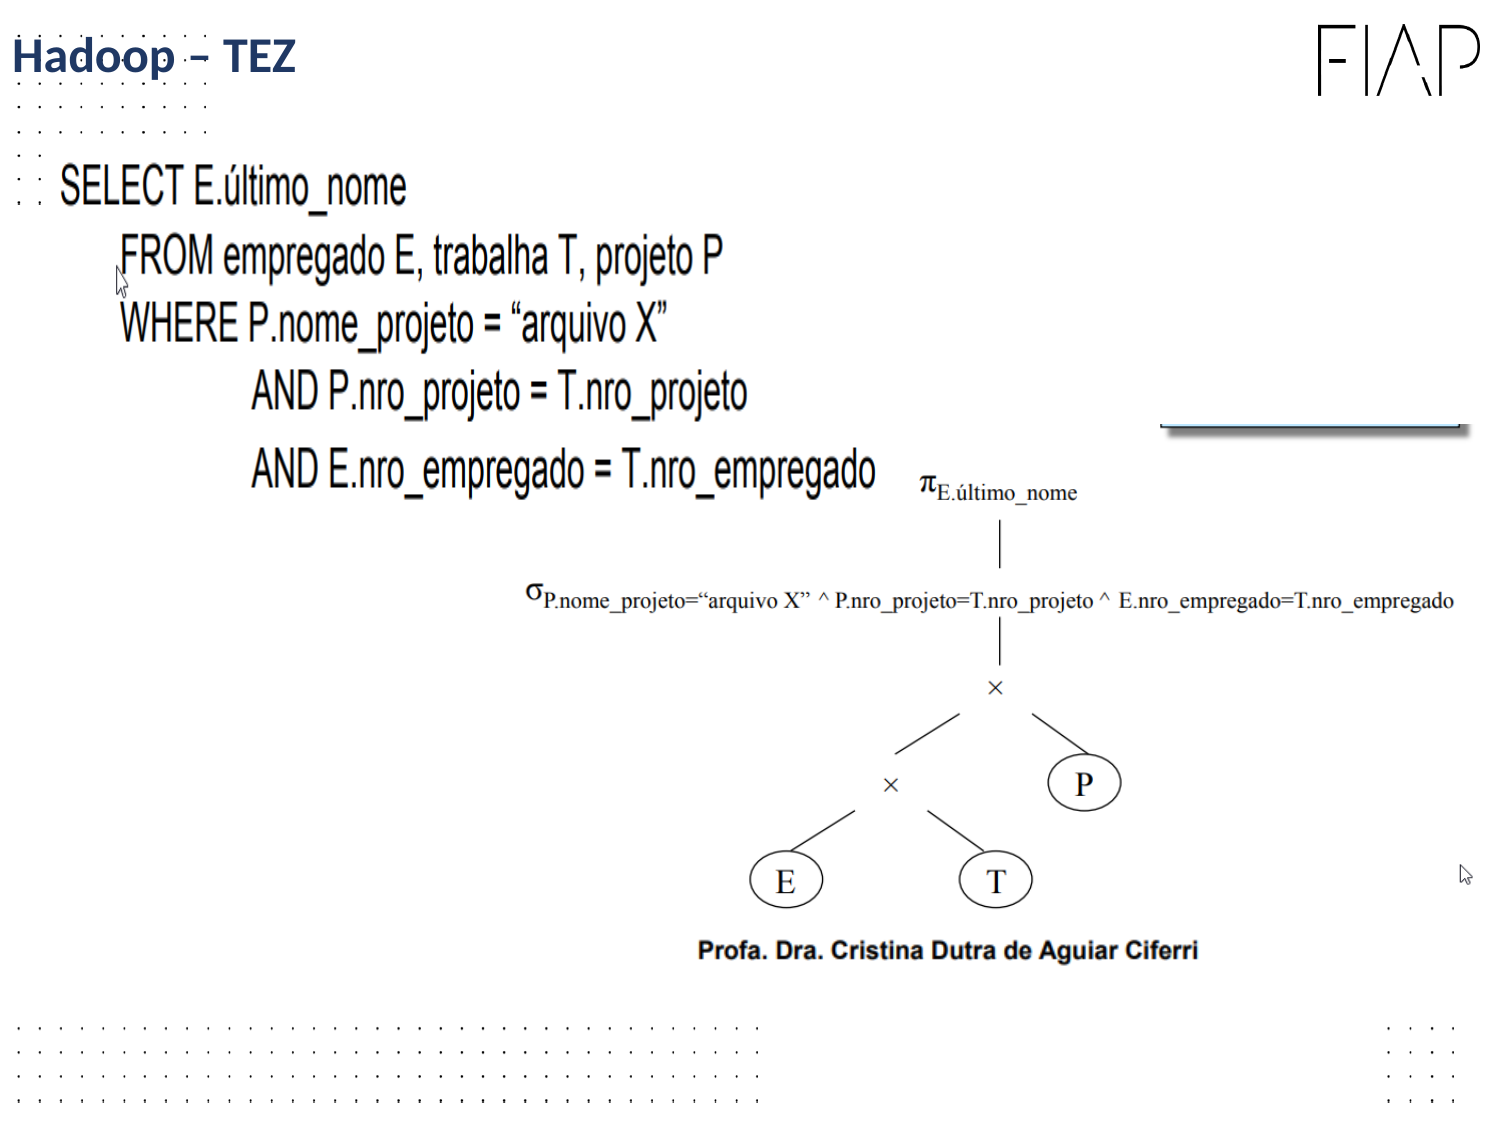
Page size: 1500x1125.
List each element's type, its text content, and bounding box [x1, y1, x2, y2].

picture [17, 1025, 758, 1103]
picture [1383, 1025, 1454, 1103]
picture [1318, 24, 1480, 96]
text_box Hadoop – TEZ [0, 16, 769, 89]
picture [17, 89, 1495, 921]
picture [679, 937, 1216, 969]
